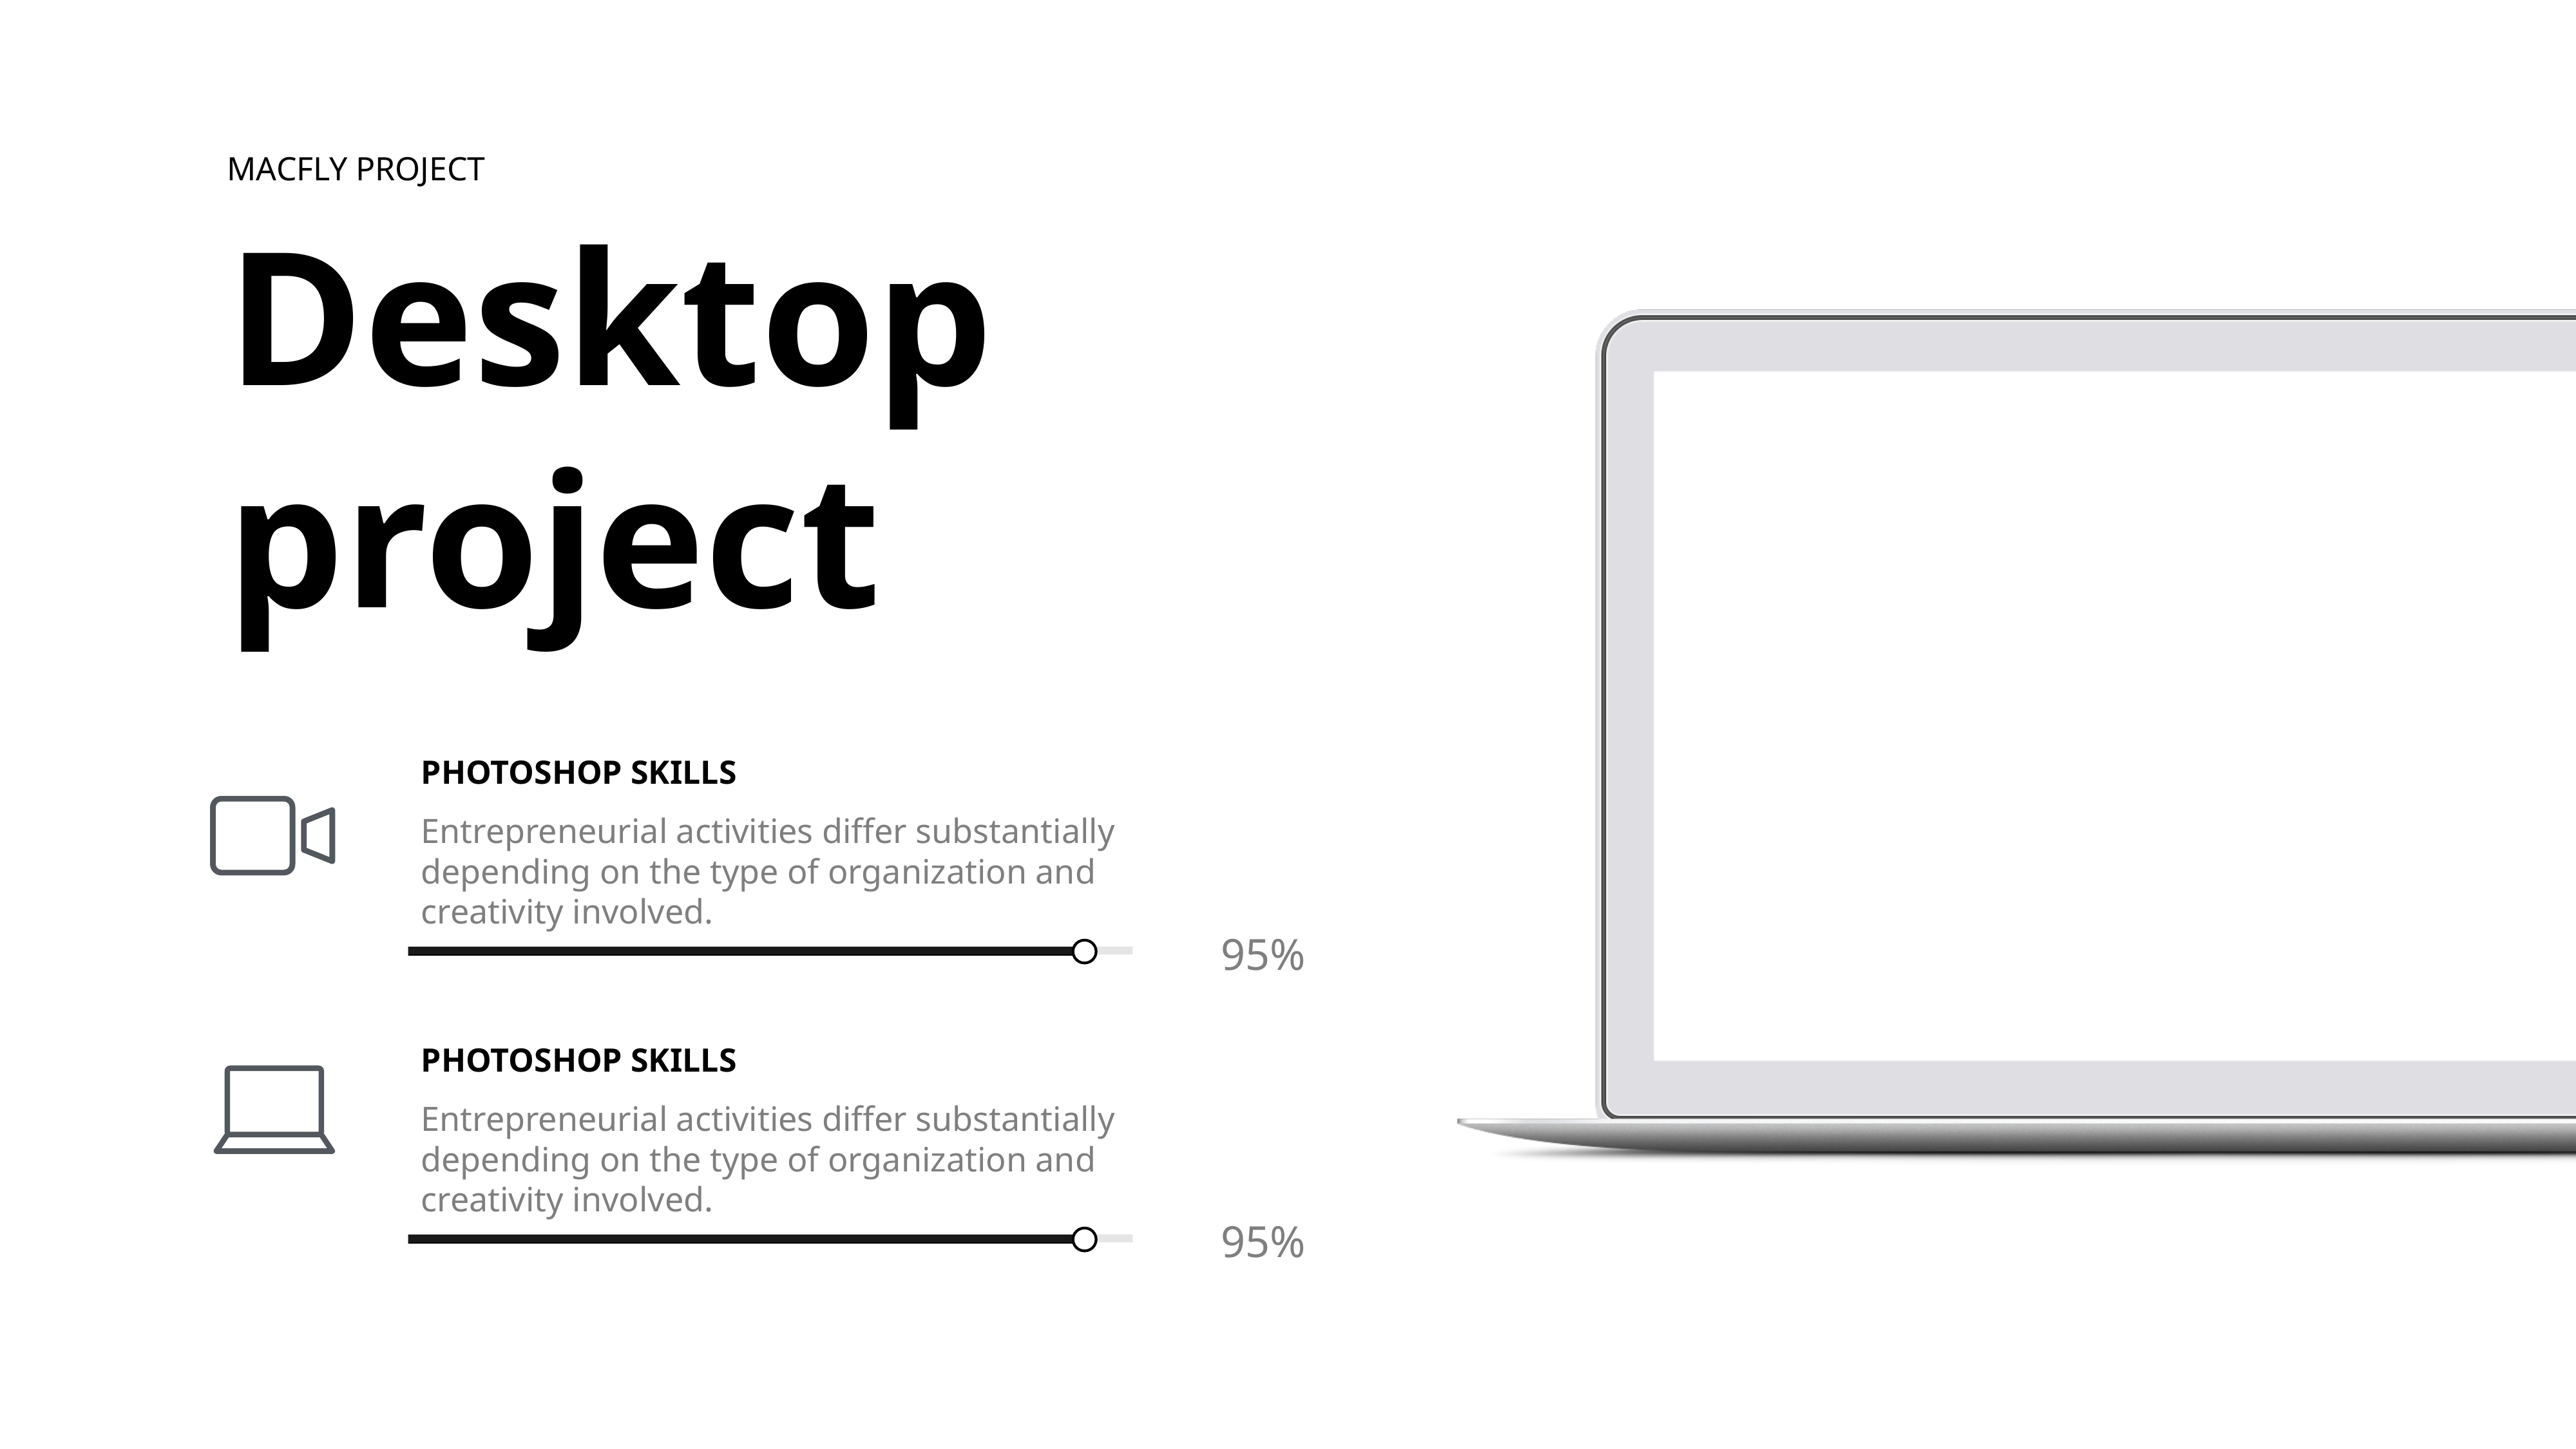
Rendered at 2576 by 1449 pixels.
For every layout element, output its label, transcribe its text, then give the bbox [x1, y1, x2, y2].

text_box Entrepreneurial activities differ substantially depending on the type of organization and creativity involved. [411, 1093, 1245, 1225]
text_box 95% [1162, 1202, 1326, 1268]
text_box PHOTOSHOP SKILLS [411, 747, 897, 796]
text_box [210, 795, 296, 876]
text_box [213, 1065, 336, 1154]
text_box [301, 807, 336, 864]
text_box Desktop project [217, 195, 1442, 654]
text_box Entrepreneurial activities differ substantially depending on the type of organization and creativity involved. [411, 804, 1245, 937]
text_box 95% [1162, 914, 1326, 980]
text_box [408, 1227, 1133, 1251]
text_box PHOTOSHOP SKILLS [411, 1035, 897, 1084]
picture [1417, 281, 2576, 1213]
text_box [408, 940, 1133, 963]
text_box MACFLY PROJECT [217, 143, 872, 193]
